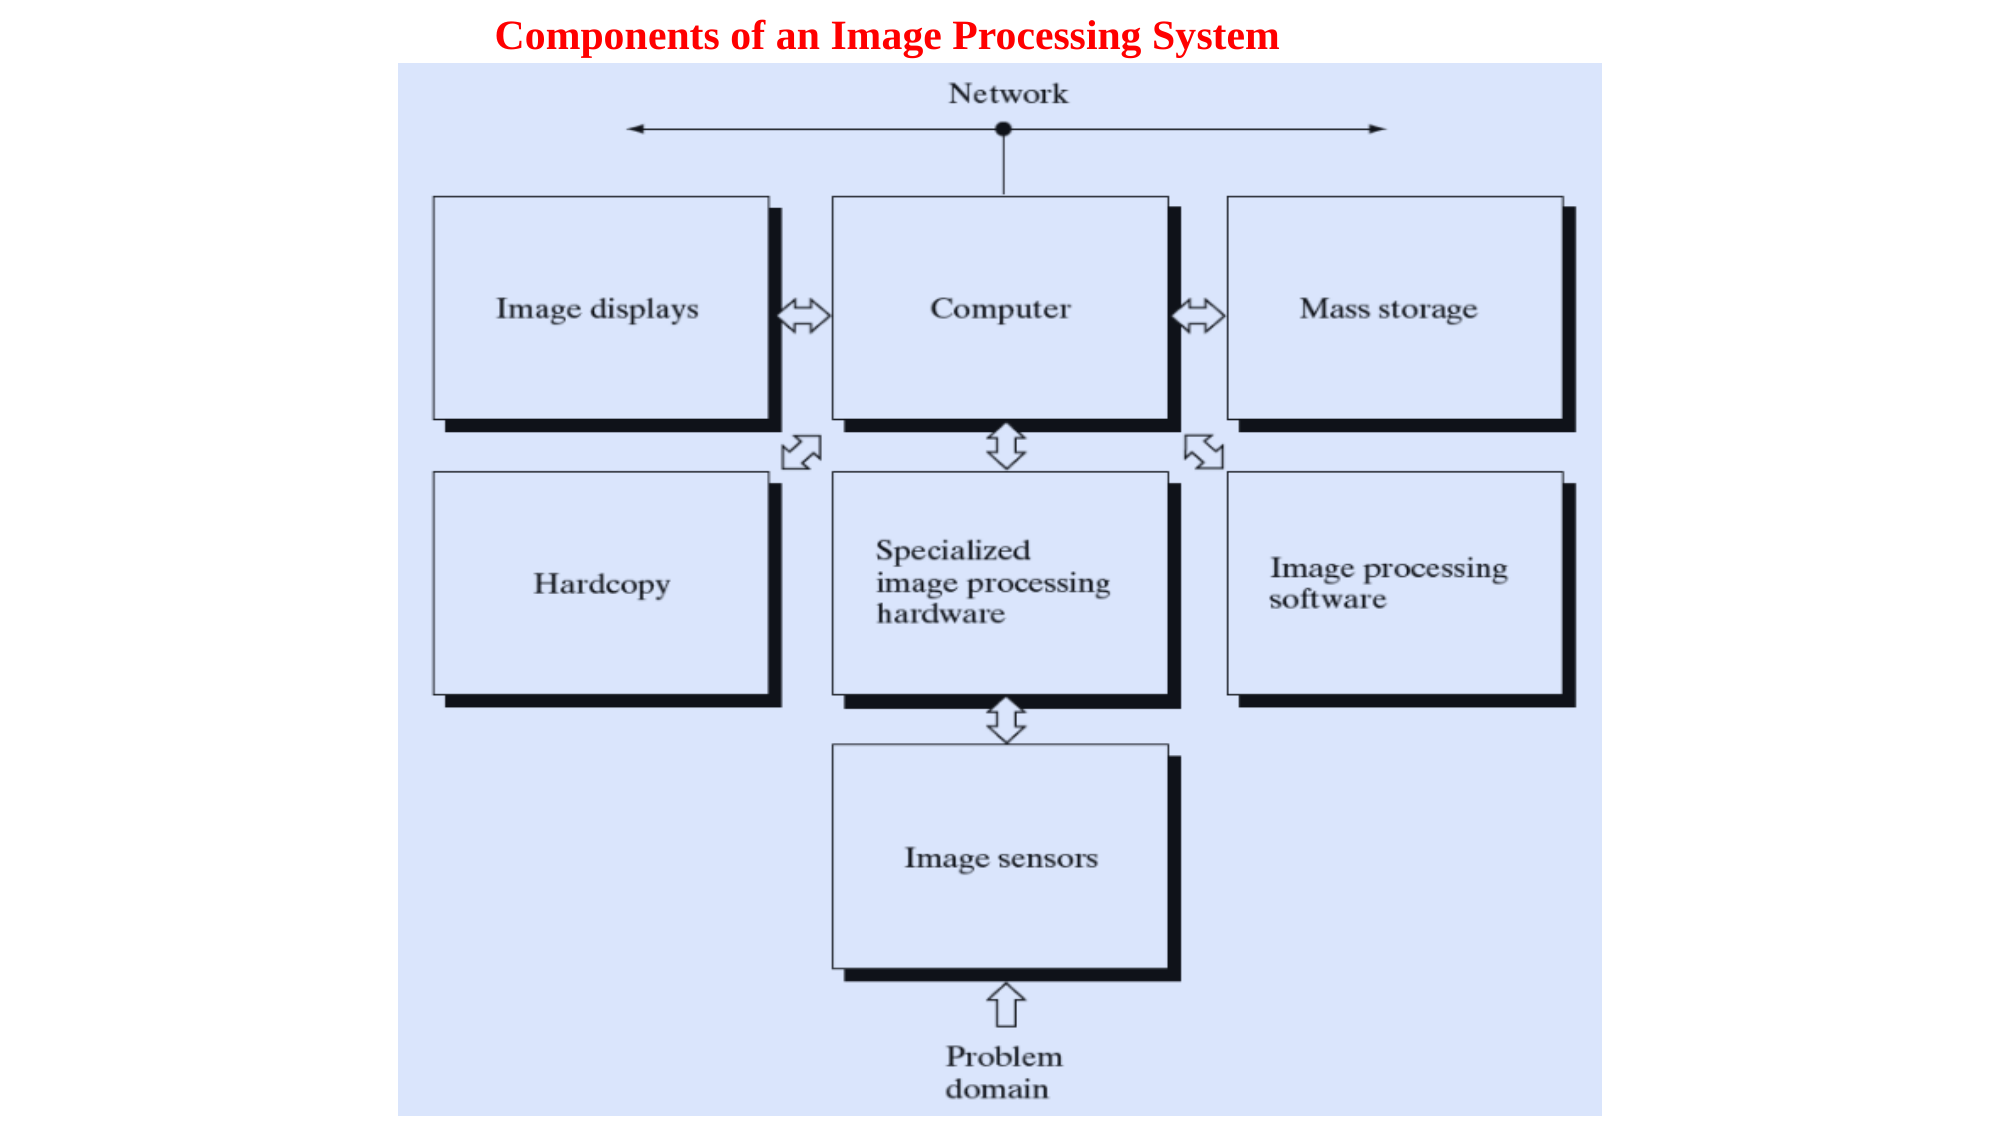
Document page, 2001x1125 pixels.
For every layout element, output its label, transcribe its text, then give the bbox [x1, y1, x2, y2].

text_box Components of an Image Processing System [479, 0, 1521, 63]
picture [398, 63, 1602, 1116]
